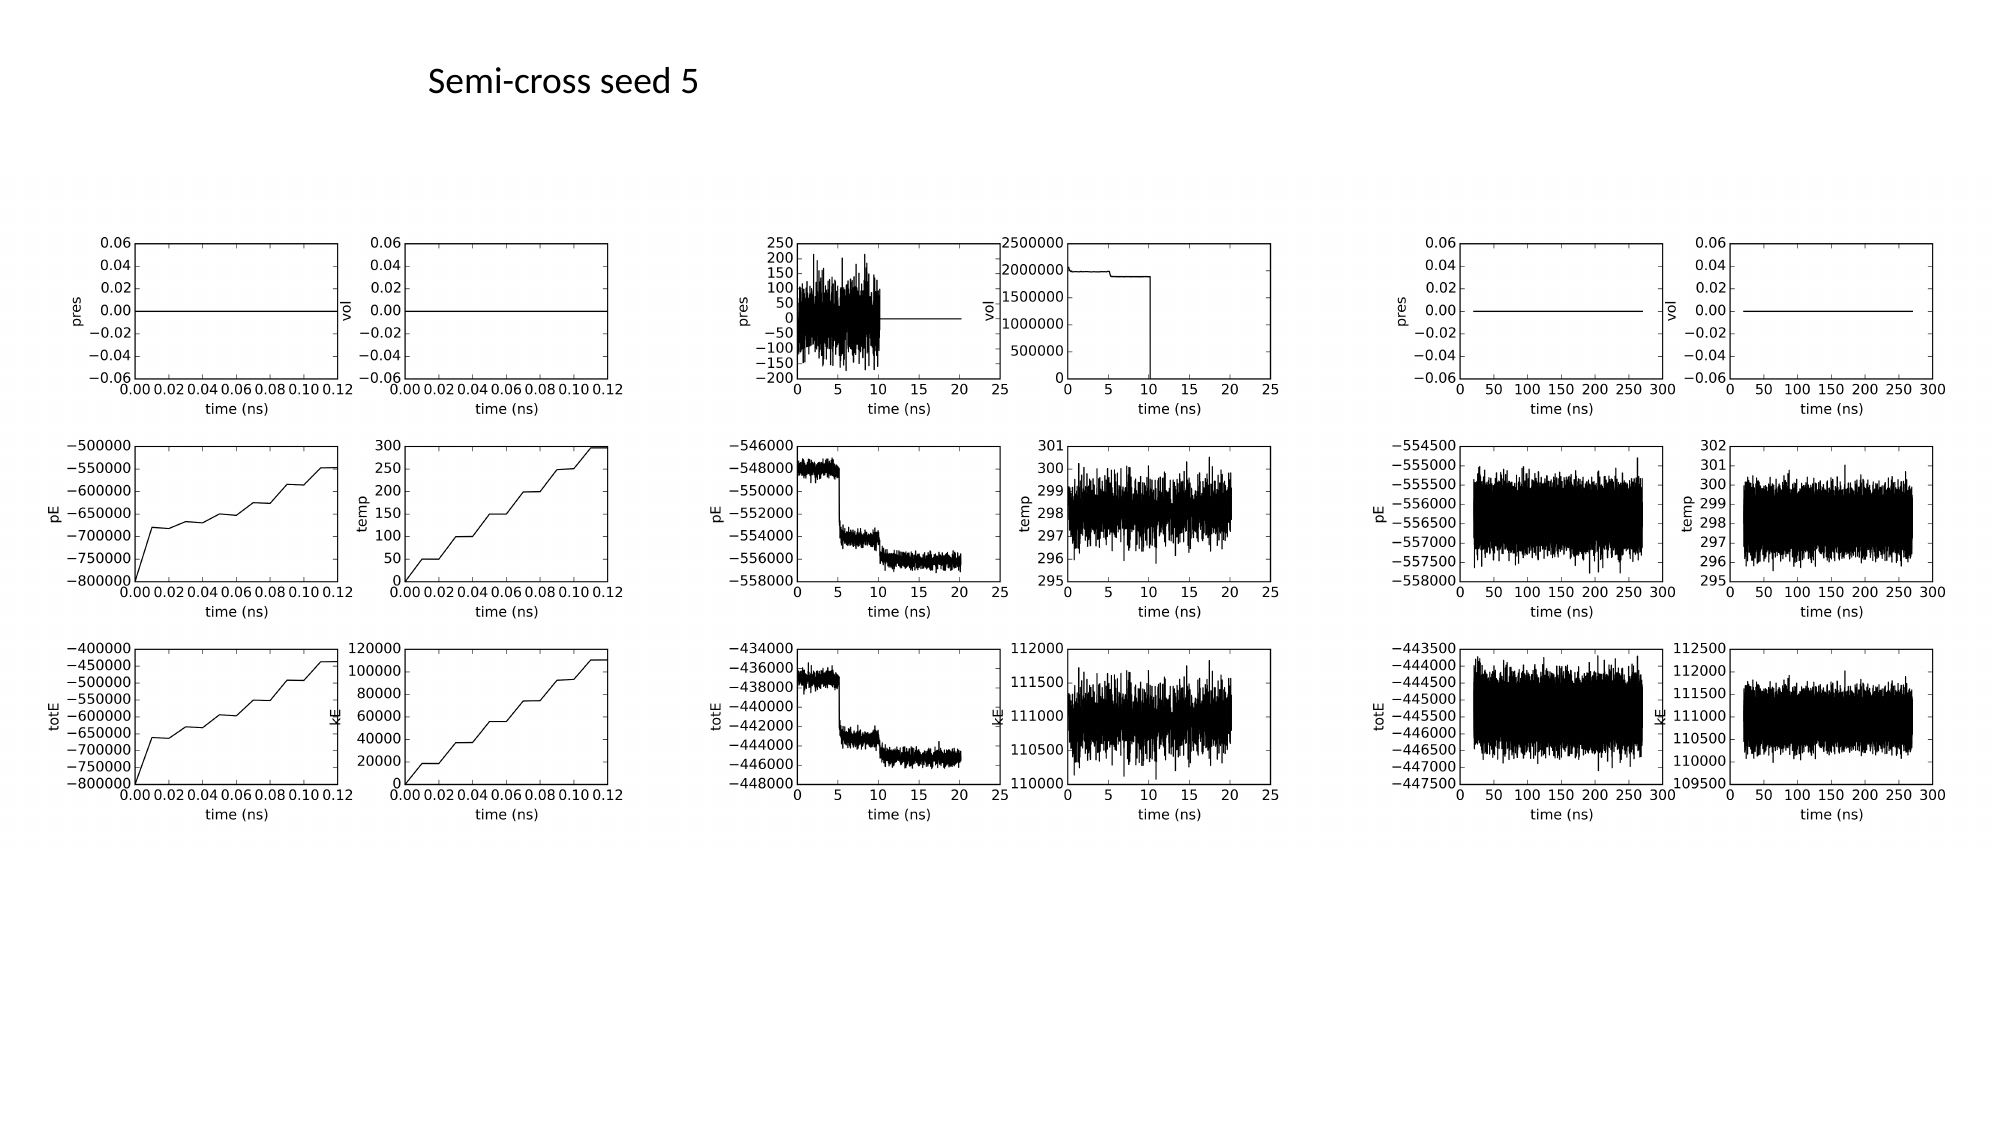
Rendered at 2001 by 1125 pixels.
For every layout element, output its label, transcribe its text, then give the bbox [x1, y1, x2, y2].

picture [0, 176, 2000, 852]
text_box Semi-cross seed 5 [413, 48, 715, 109]
